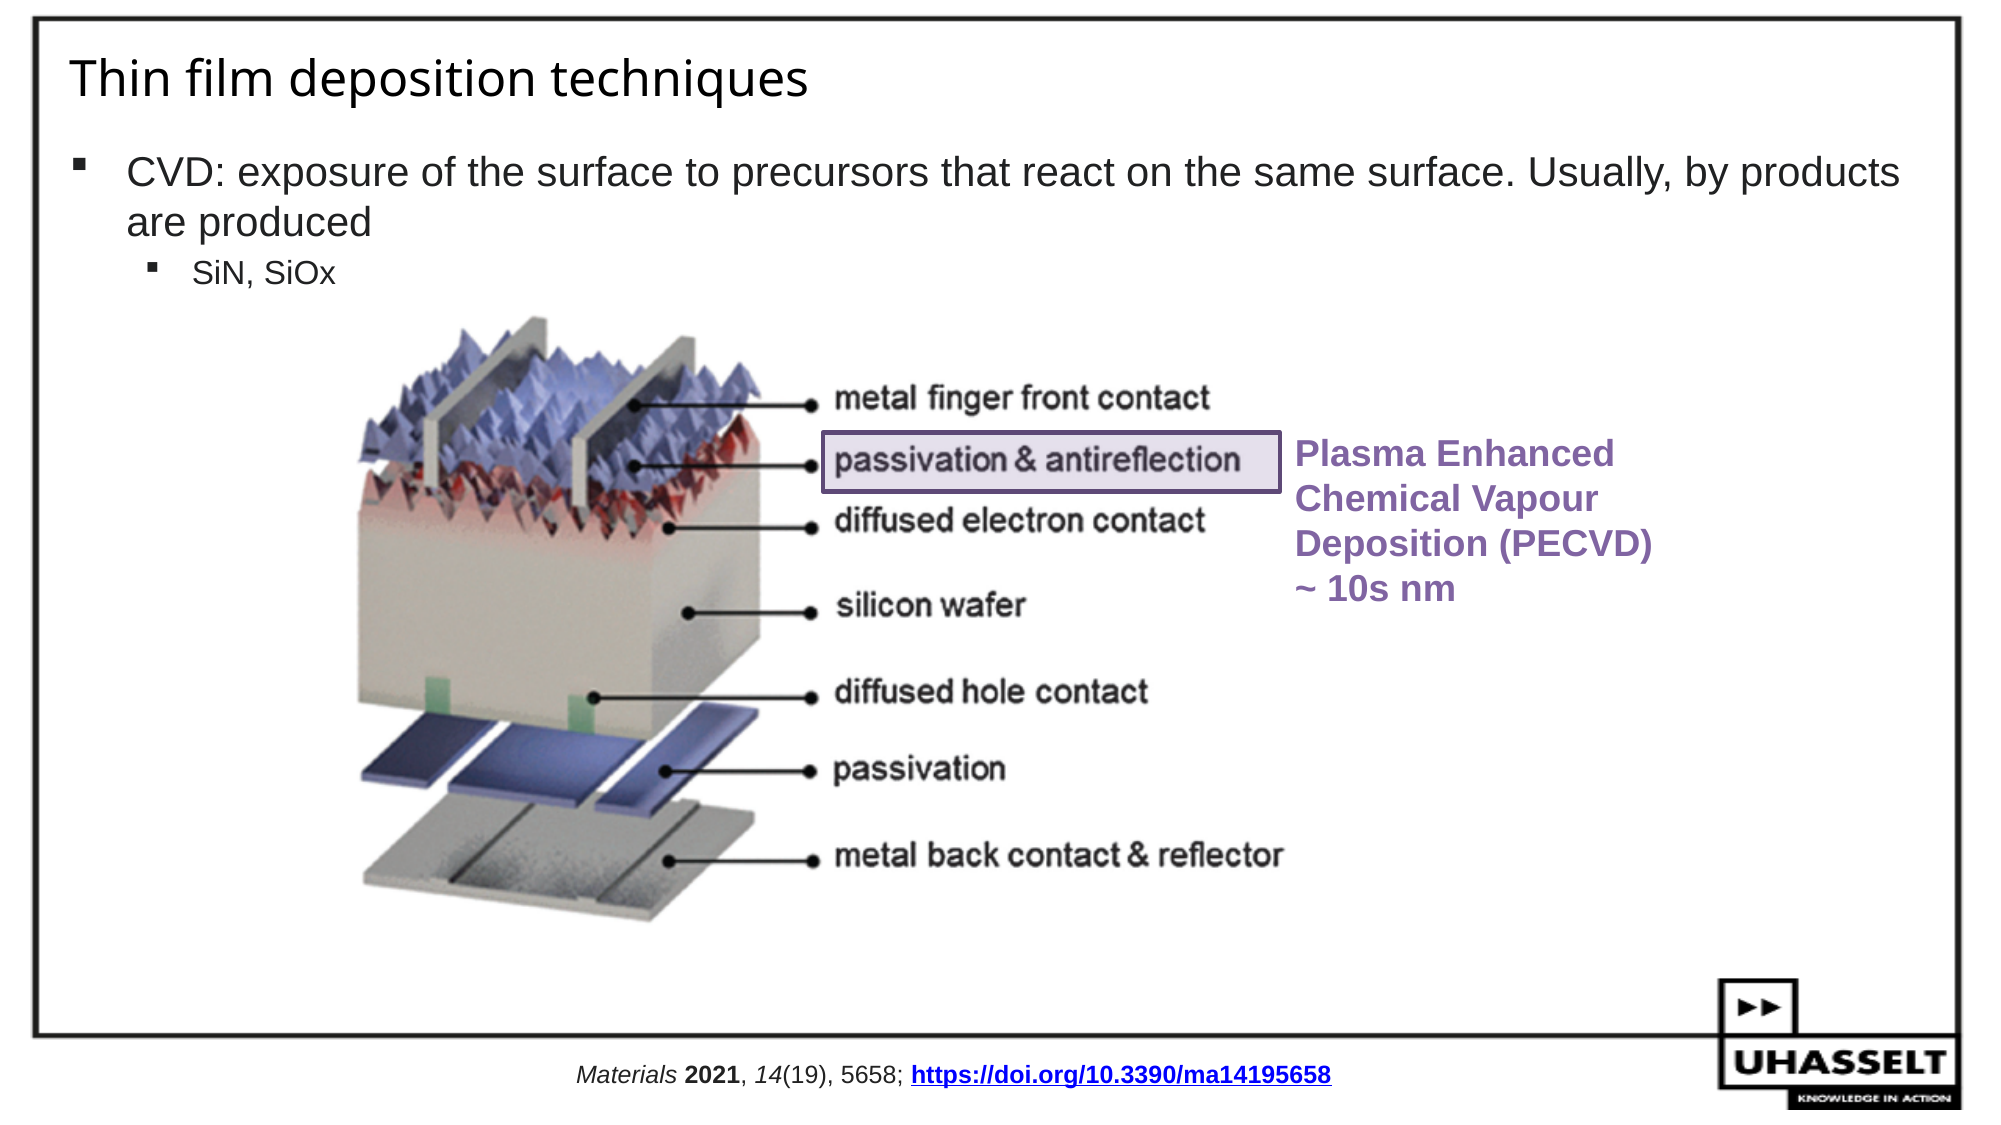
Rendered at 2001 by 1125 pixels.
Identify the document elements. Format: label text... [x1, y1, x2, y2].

title Thin film deposition techniques [55, 30, 1945, 122]
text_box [822, 420, 1709, 619]
picture [27, 12, 1968, 1110]
text_box Materials 2021, 14(19), 5658; https://doi.org/10.3390/ma14195658 [561, 1051, 1412, 1097]
list CVD: exposure of the surface to precursors that react on the same surface. Usually, by products are produced SiN, SiOx [55, 137, 1945, 965]
